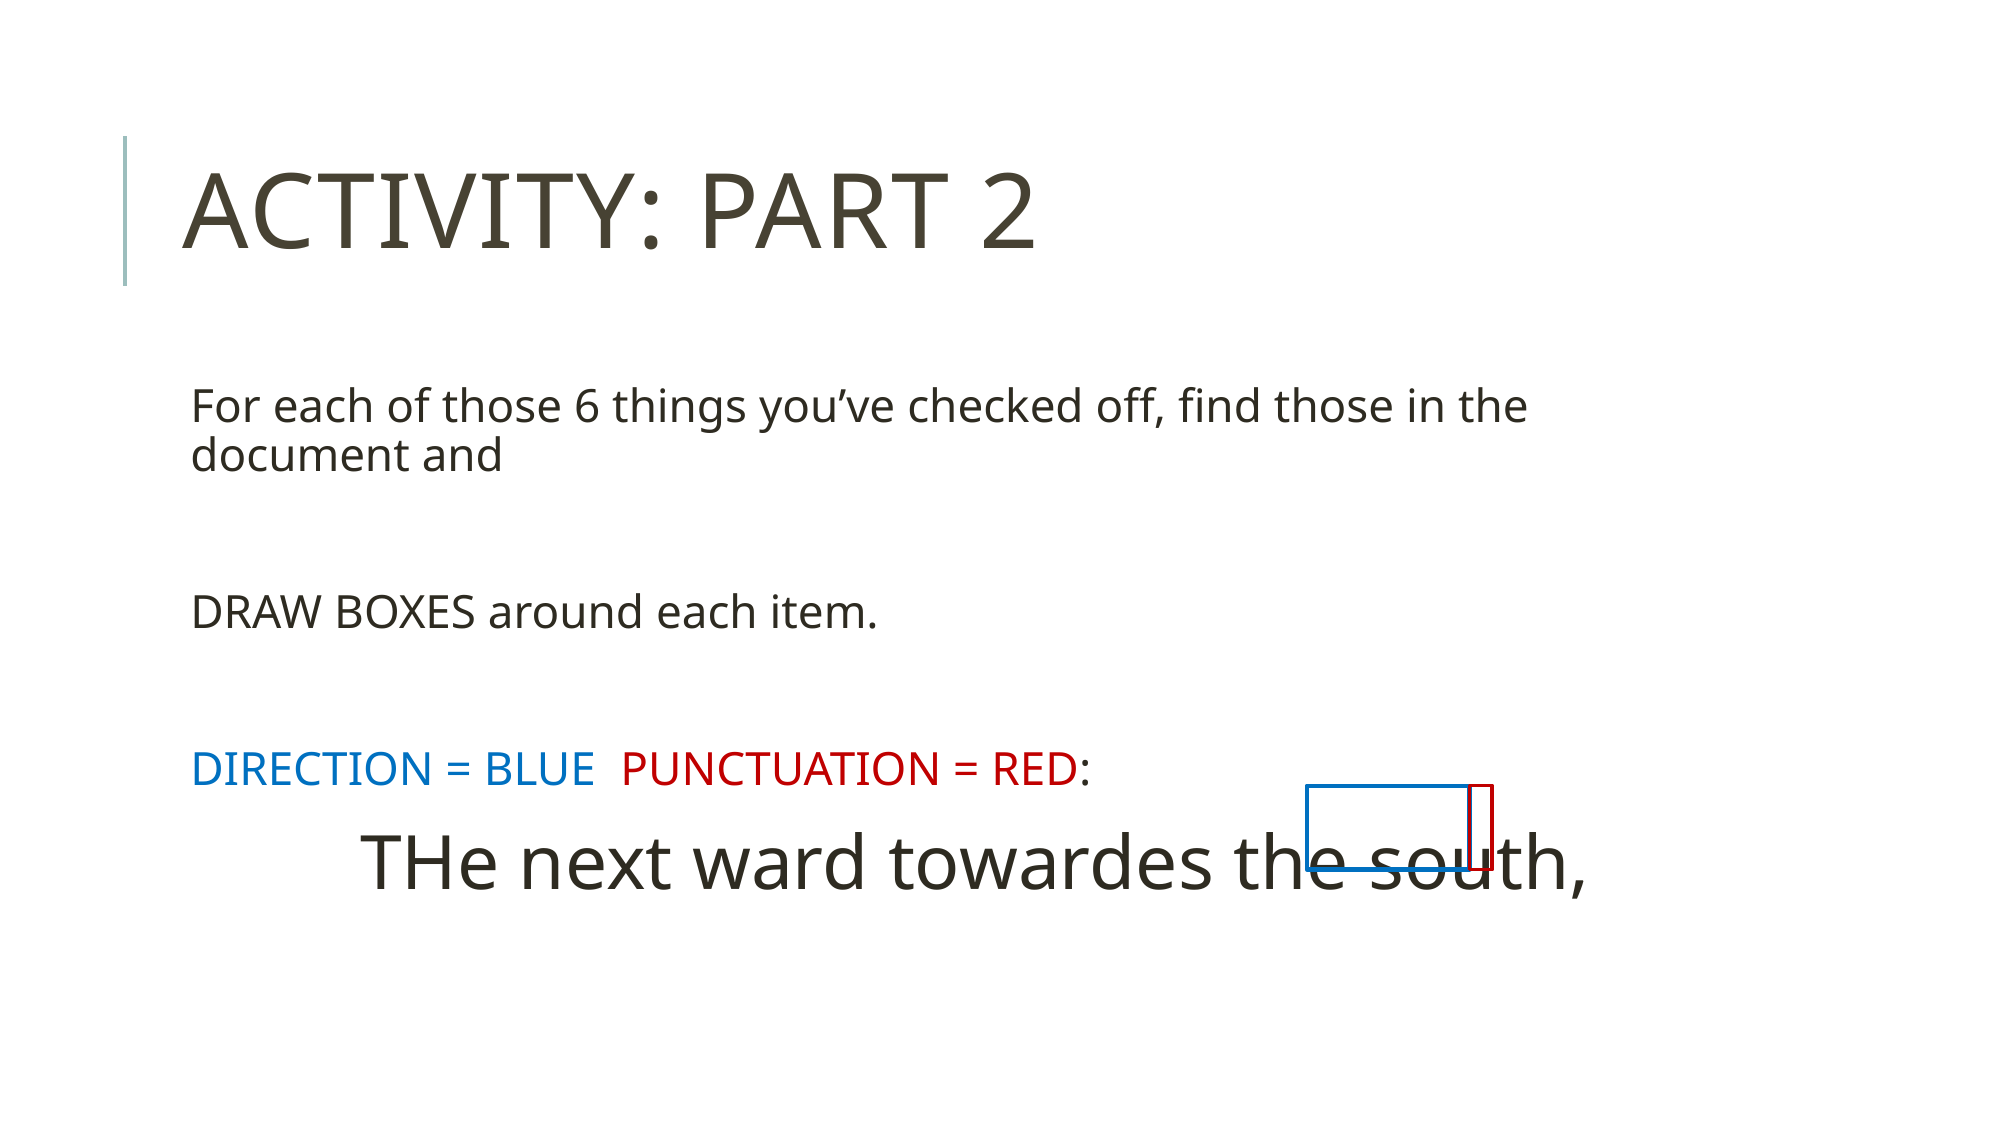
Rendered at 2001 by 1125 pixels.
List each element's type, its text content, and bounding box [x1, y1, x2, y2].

text_box [1305, 784, 1468, 871]
title ACTIVITY: PART 2 [168, 96, 1763, 342]
text_box [1468, 784, 1494, 871]
list For each of those 6 things you’ve checked off, find those in the document and DRAW BOXES around each item. DIRECTION = BLUE PUNCTUATION = RED: THe next ward towardes the south, [168, 375, 1763, 1035]
